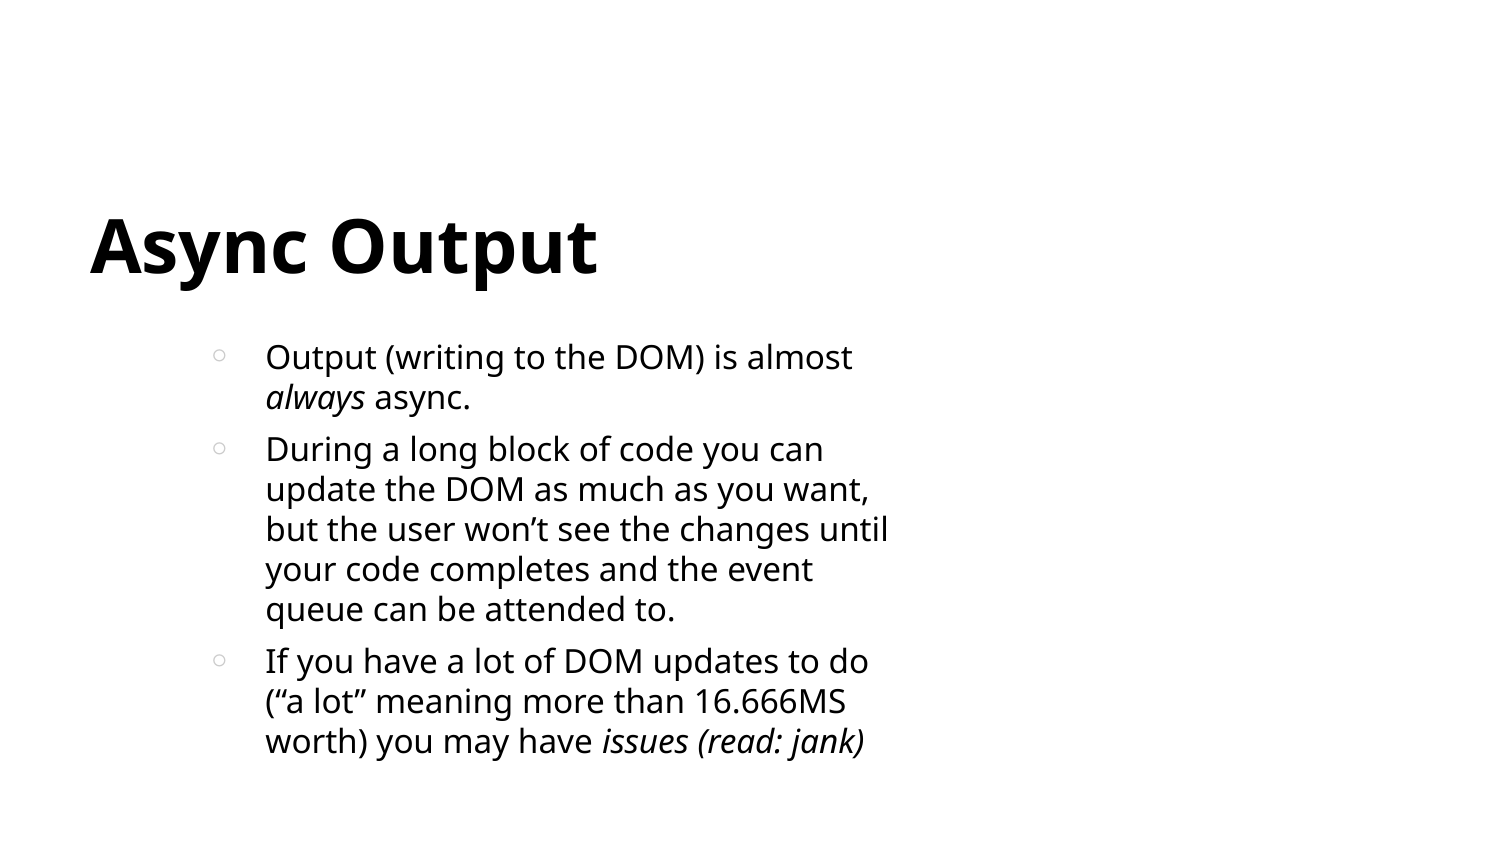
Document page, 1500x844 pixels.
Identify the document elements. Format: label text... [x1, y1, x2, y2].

title Async Output [75, 191, 932, 304]
list Output (writing to the DOM) is almost always async. During a long block of code you can update the DOM as much as you want, but the user won’t see the changes until your code completes and the event queue can be attended to. If you have a lot of DOM updates to do (“a lot” meaning more than 16.666MS worth) you may have issues (read: jank) [175, 321, 932, 751]
